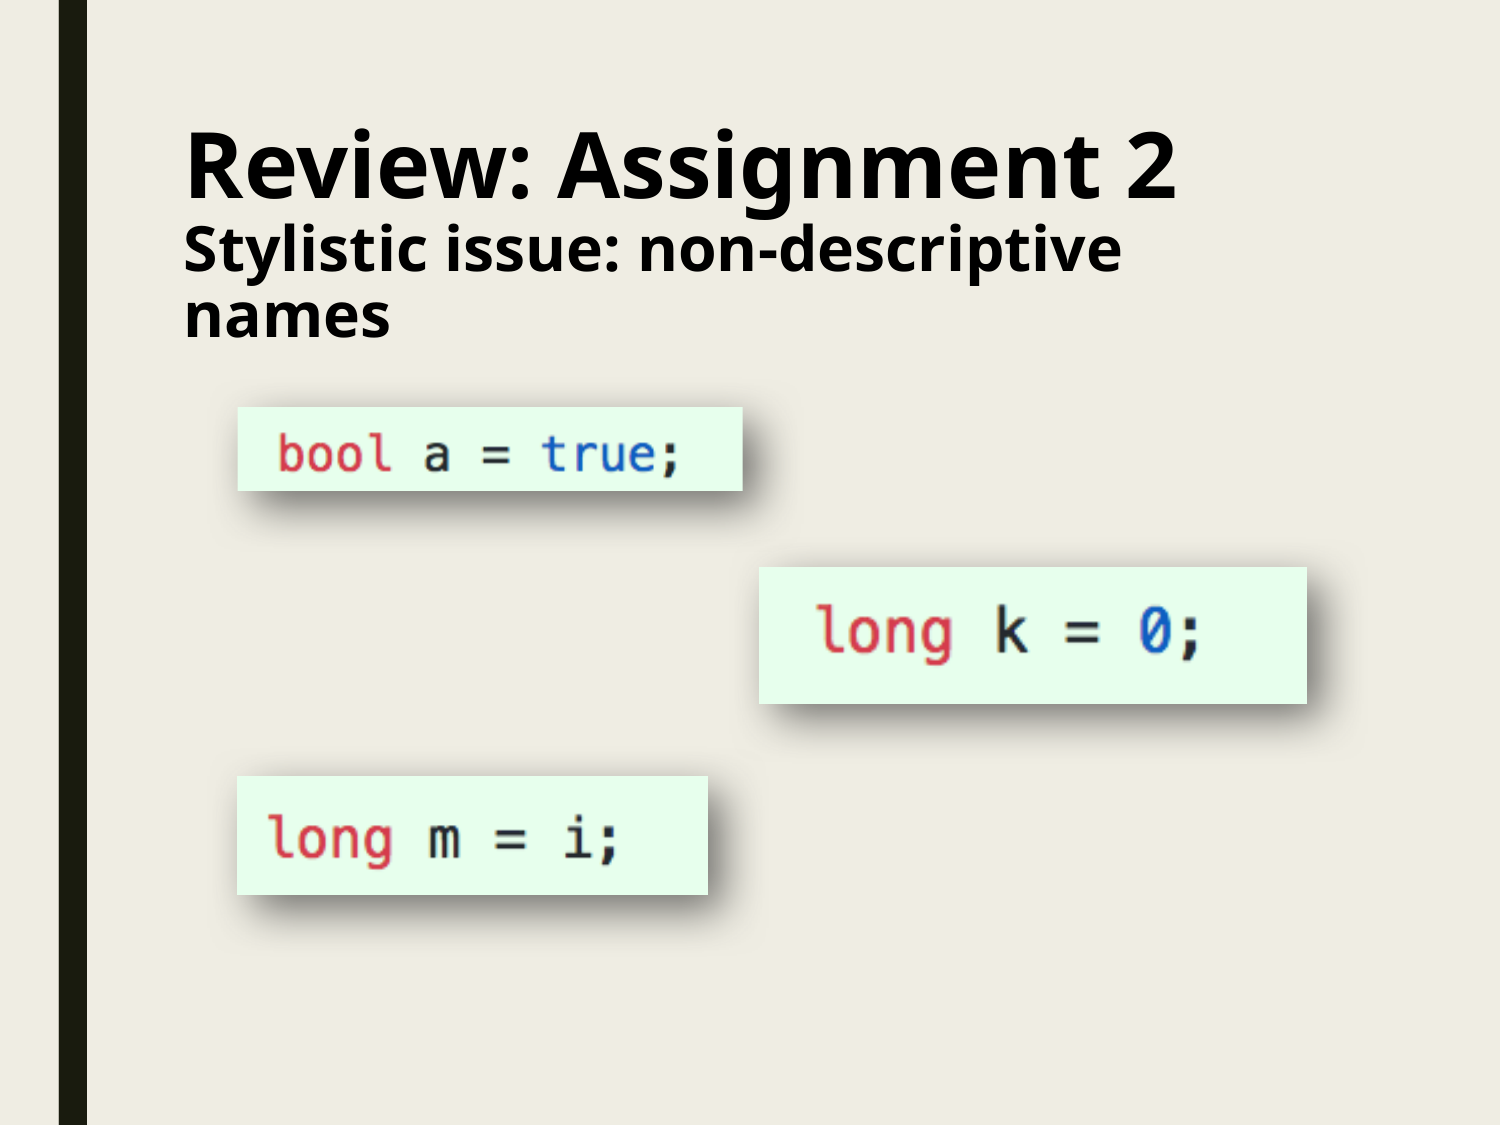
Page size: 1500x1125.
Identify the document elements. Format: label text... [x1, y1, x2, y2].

picture [237, 407, 743, 491]
picture [237, 776, 708, 896]
picture [759, 567, 1307, 704]
title Review: Assignment 2 Stylistic issue: non-descriptive names [168, 112, 1351, 357]
